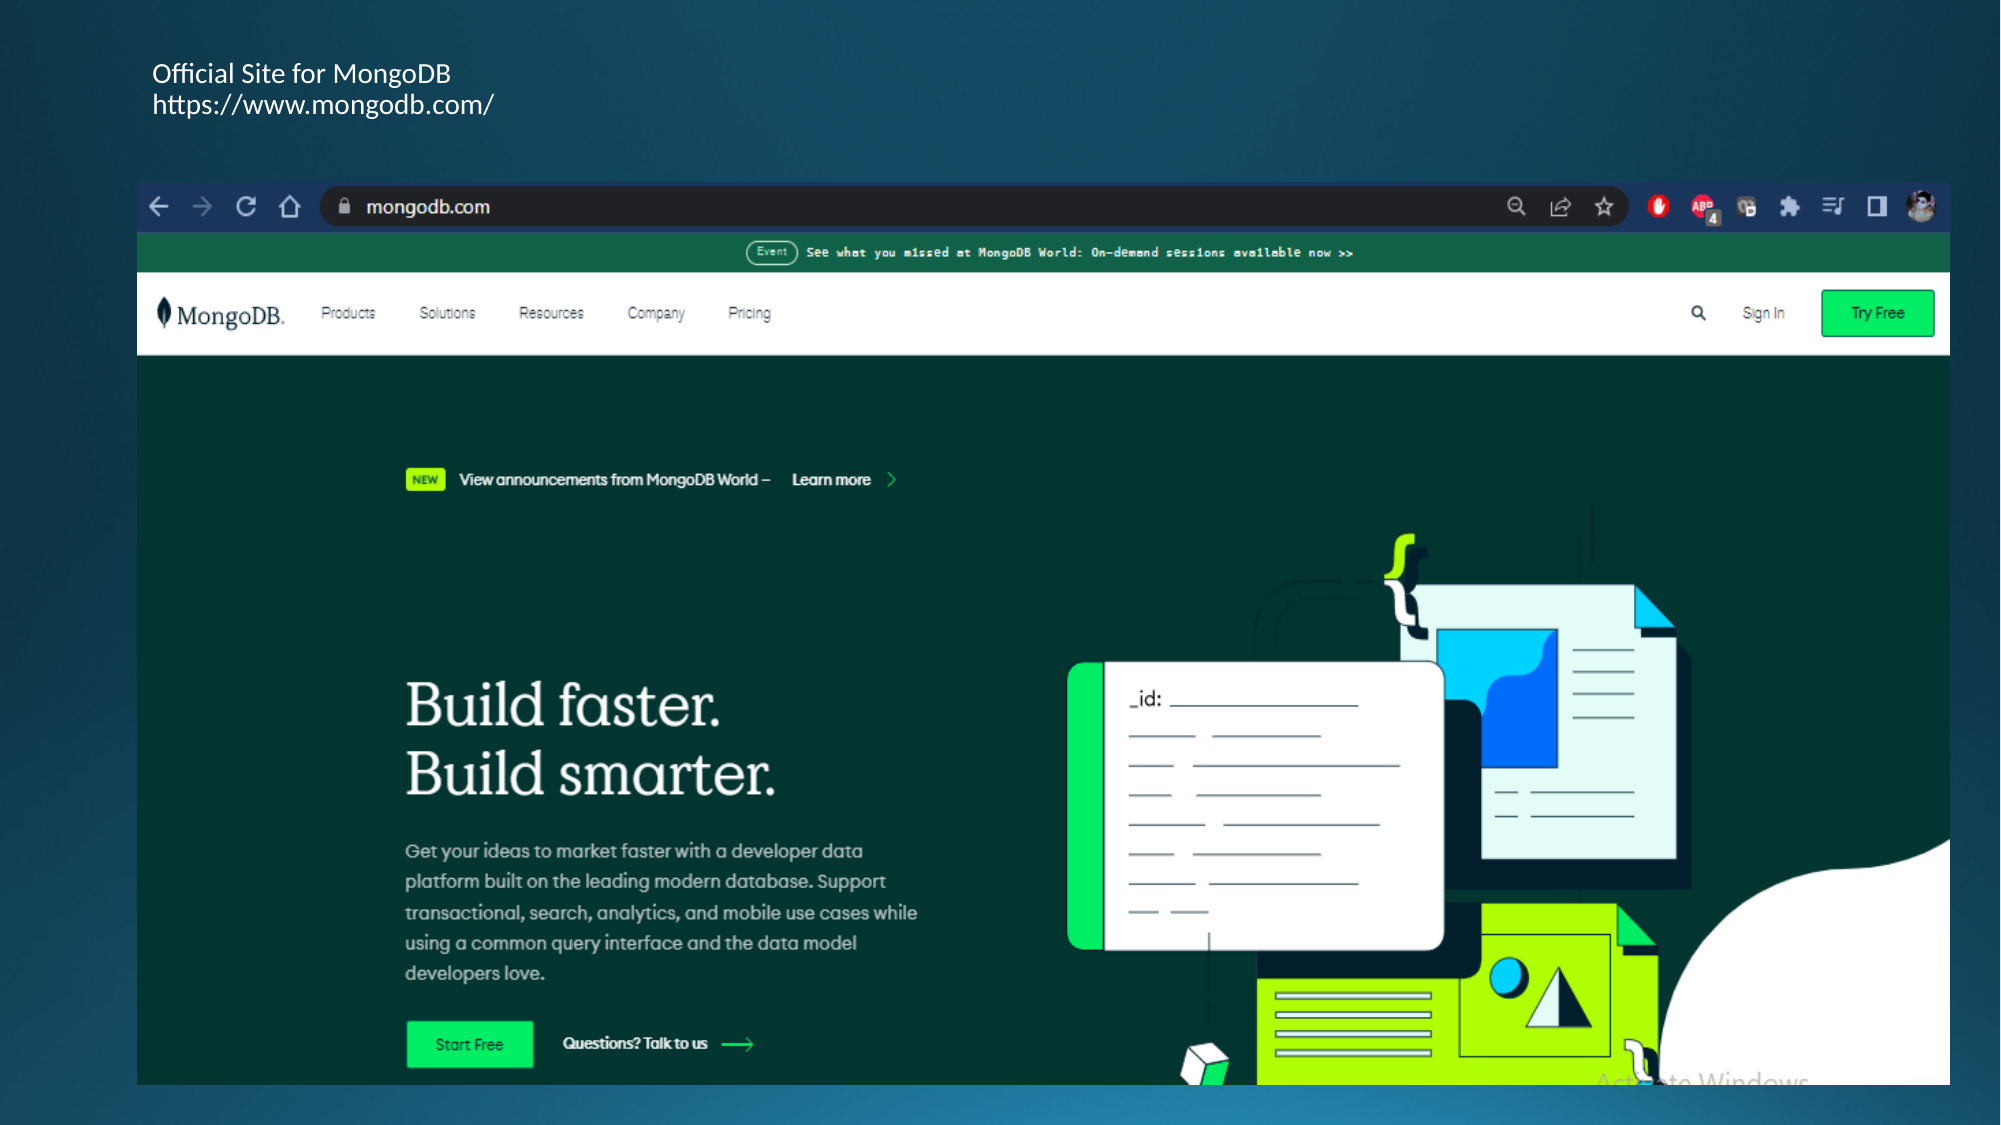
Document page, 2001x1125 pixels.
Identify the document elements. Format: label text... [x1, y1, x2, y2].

title Official Site for MongoDB https://www.mongodb.com/ [137, 17, 1950, 182]
picture [0, 0, 2001, 1125]
